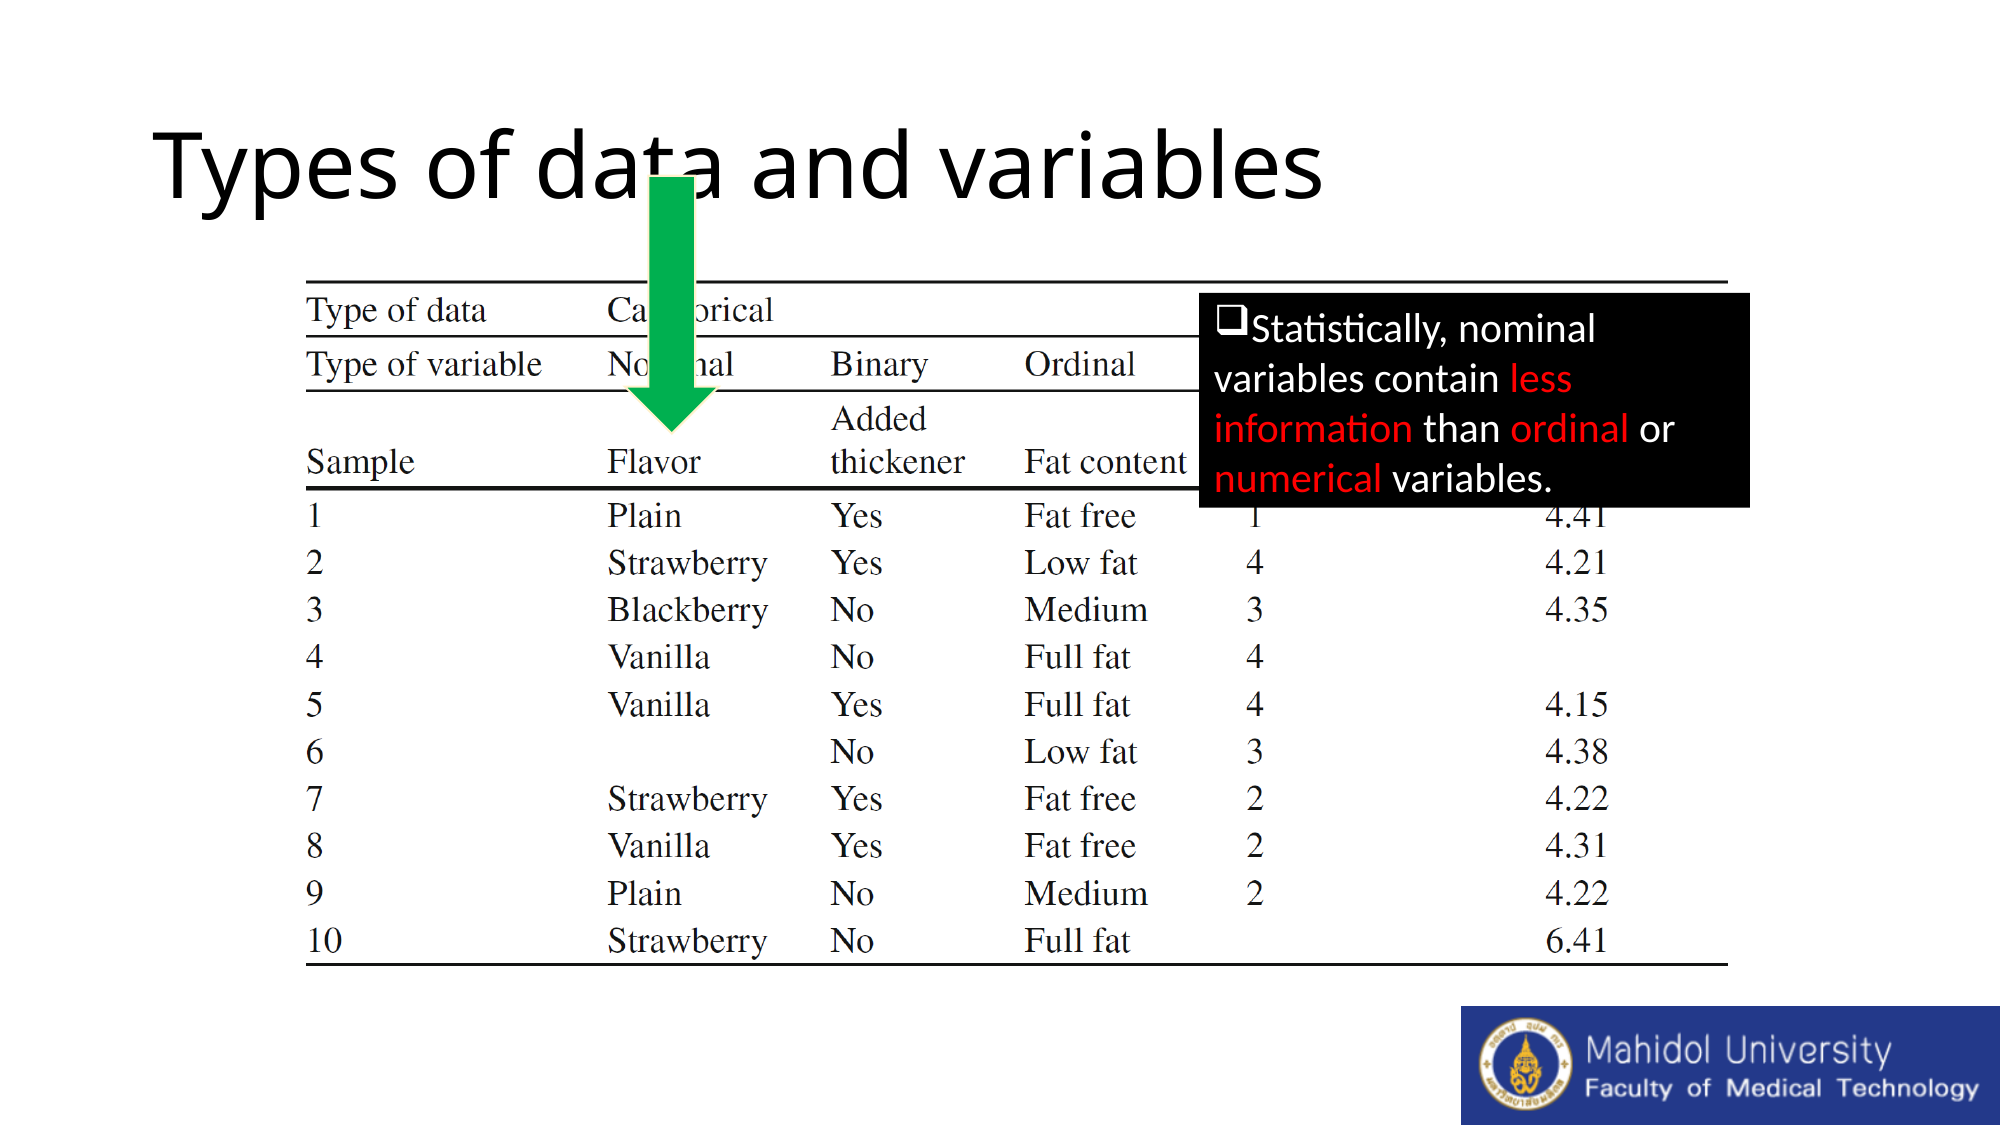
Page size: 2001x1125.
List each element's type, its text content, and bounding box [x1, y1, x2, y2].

picture [1461, 1006, 2000, 1125]
title Types of data and variables [137, 59, 1863, 278]
picture [299, 269, 1750, 979]
text_box [647, 174, 697, 269]
